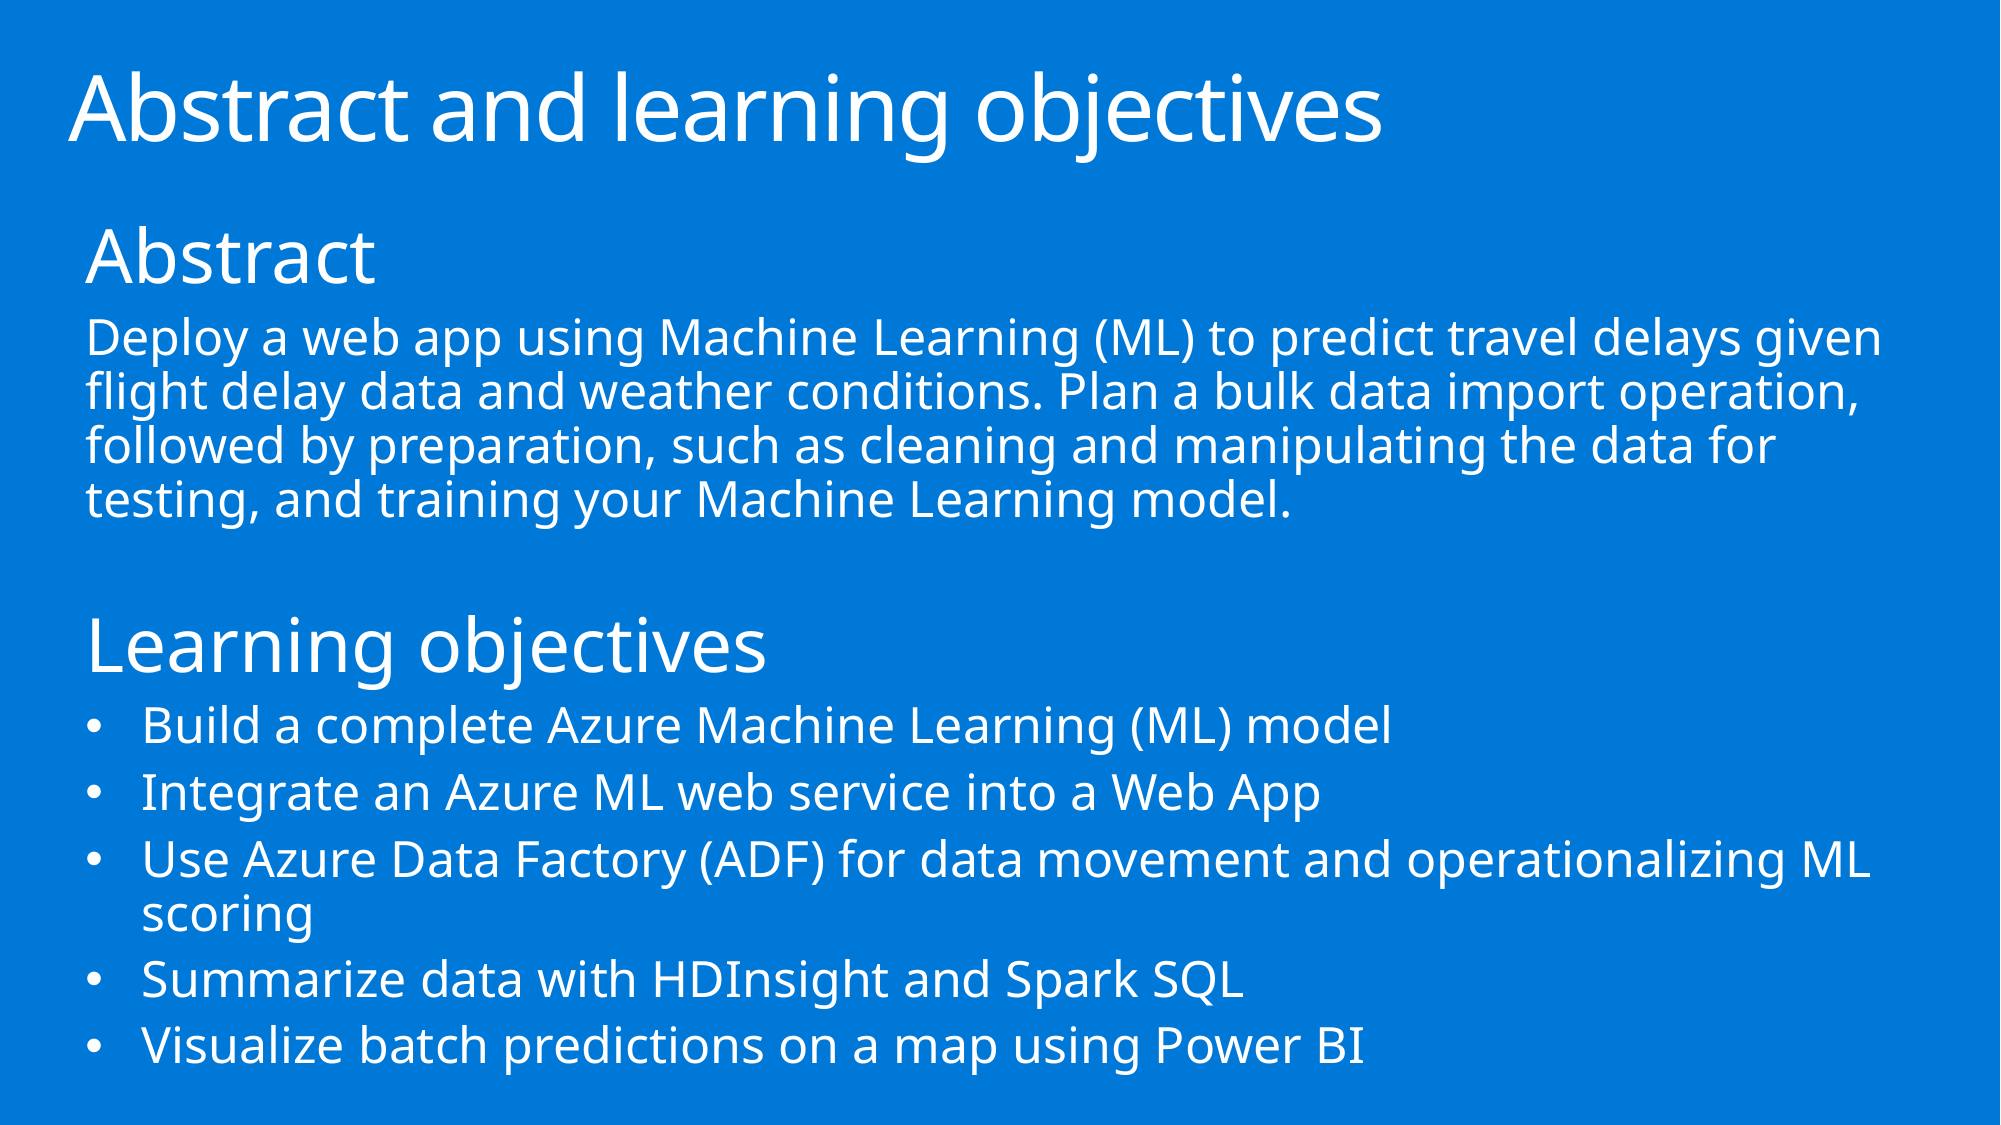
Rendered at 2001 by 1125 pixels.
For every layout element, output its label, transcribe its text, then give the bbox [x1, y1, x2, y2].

title Abstract and learning objectives [44, 47, 1957, 196]
text_box Abstract Deploy a web app using Machine Learning (ML) to predict travel delays given flight delay data and weather conditions. Plan a bulk data import operation, followed by preparation, such as cleaning and manipulating the data for testing, and training your Machine Learning model. Learning objectives Build a complete Azure Machine Learning (ML) model Integrate an Azure ML web service into a Web App Use Azure Data Factory (ADF) for data movement and operationalizing ML scoring Summarize data with HDInsight and Spark SQL Visualize batch predictions on a map using Power BI [55, 195, 1956, 1099]
